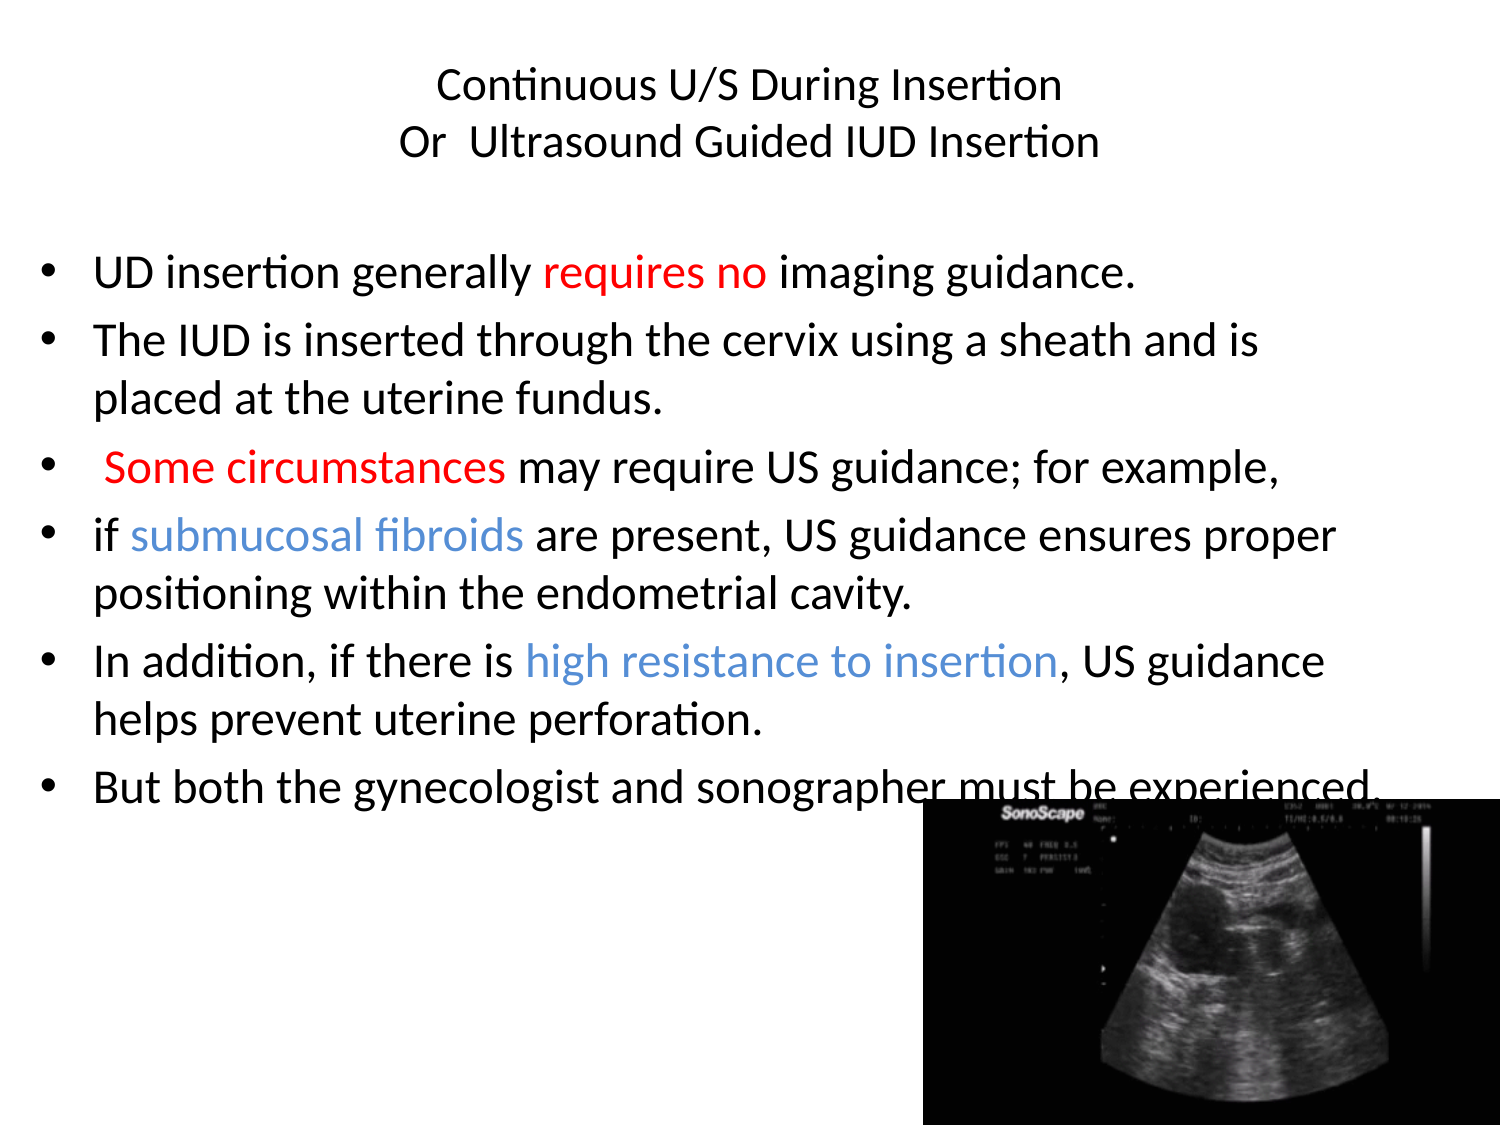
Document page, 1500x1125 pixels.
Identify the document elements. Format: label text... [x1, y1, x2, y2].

list UD insertion generally requires no imaging guidance. The IUD is inserted through the cervix using a sheath and is placed at the uterine fundus. Some circumstances may require US guidance; for example, if submucosal fibroids are present, US guidance ensures proper positioning within the endometrial cavity. In addition, if there is high resistance to insertion, US guidance helps prevent uterine perforation. But both the gynecologist and sonographer must be experienced. [24, 232, 1400, 833]
picture [922, 799, 1500, 1125]
title Continuous U/S During Insertion Or Ultrasound Guided IUD Insertion [75, 45, 1425, 233]
